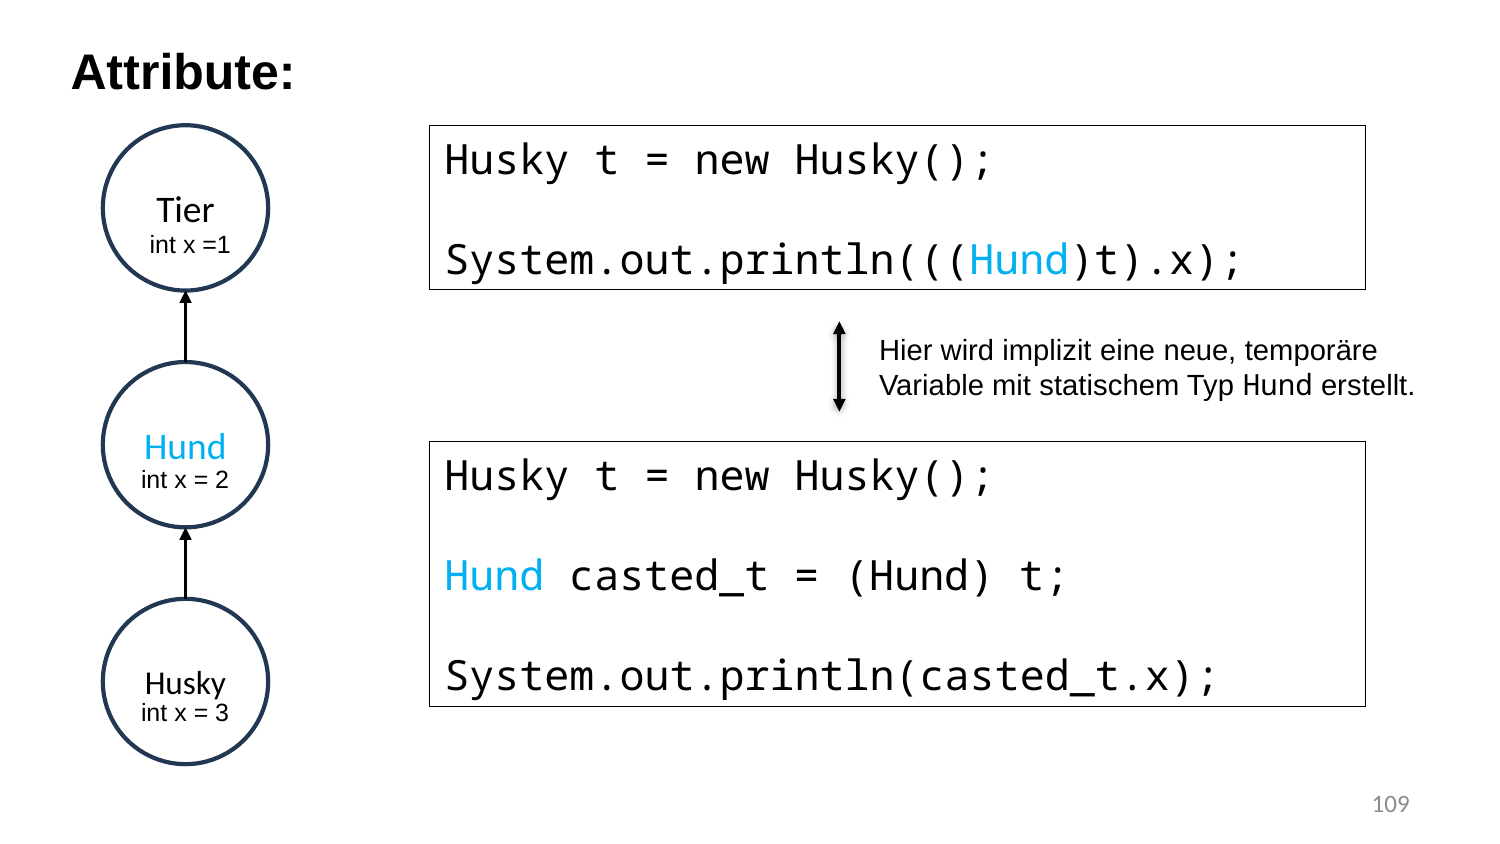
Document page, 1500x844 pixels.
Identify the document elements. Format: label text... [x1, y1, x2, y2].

text_box int x =1 [134, 220, 246, 266]
text_box Hier wird implizit eine neue, temporäre Variable mit statischem Typ Hund erstellt. [864, 323, 1438, 409]
text_box Hund [100, 360, 271, 530]
text_box Husky [100, 596, 271, 767]
slide_number 109 [1074, 782, 1425, 827]
text_box Tier [100, 123, 271, 293]
text_box Husky t = new Husky(); Hund casted_t = (Hund) t; System.out.println(casted_t.x); [429, 441, 1366, 707]
text_box int x = 2 [126, 455, 245, 501]
text_box Husky t = new Husky(); System.out.println(((Hund)t).x); [429, 125, 1366, 290]
text_box int x = 3 [126, 689, 245, 734]
text_box Attribute: [55, 32, 325, 107]
